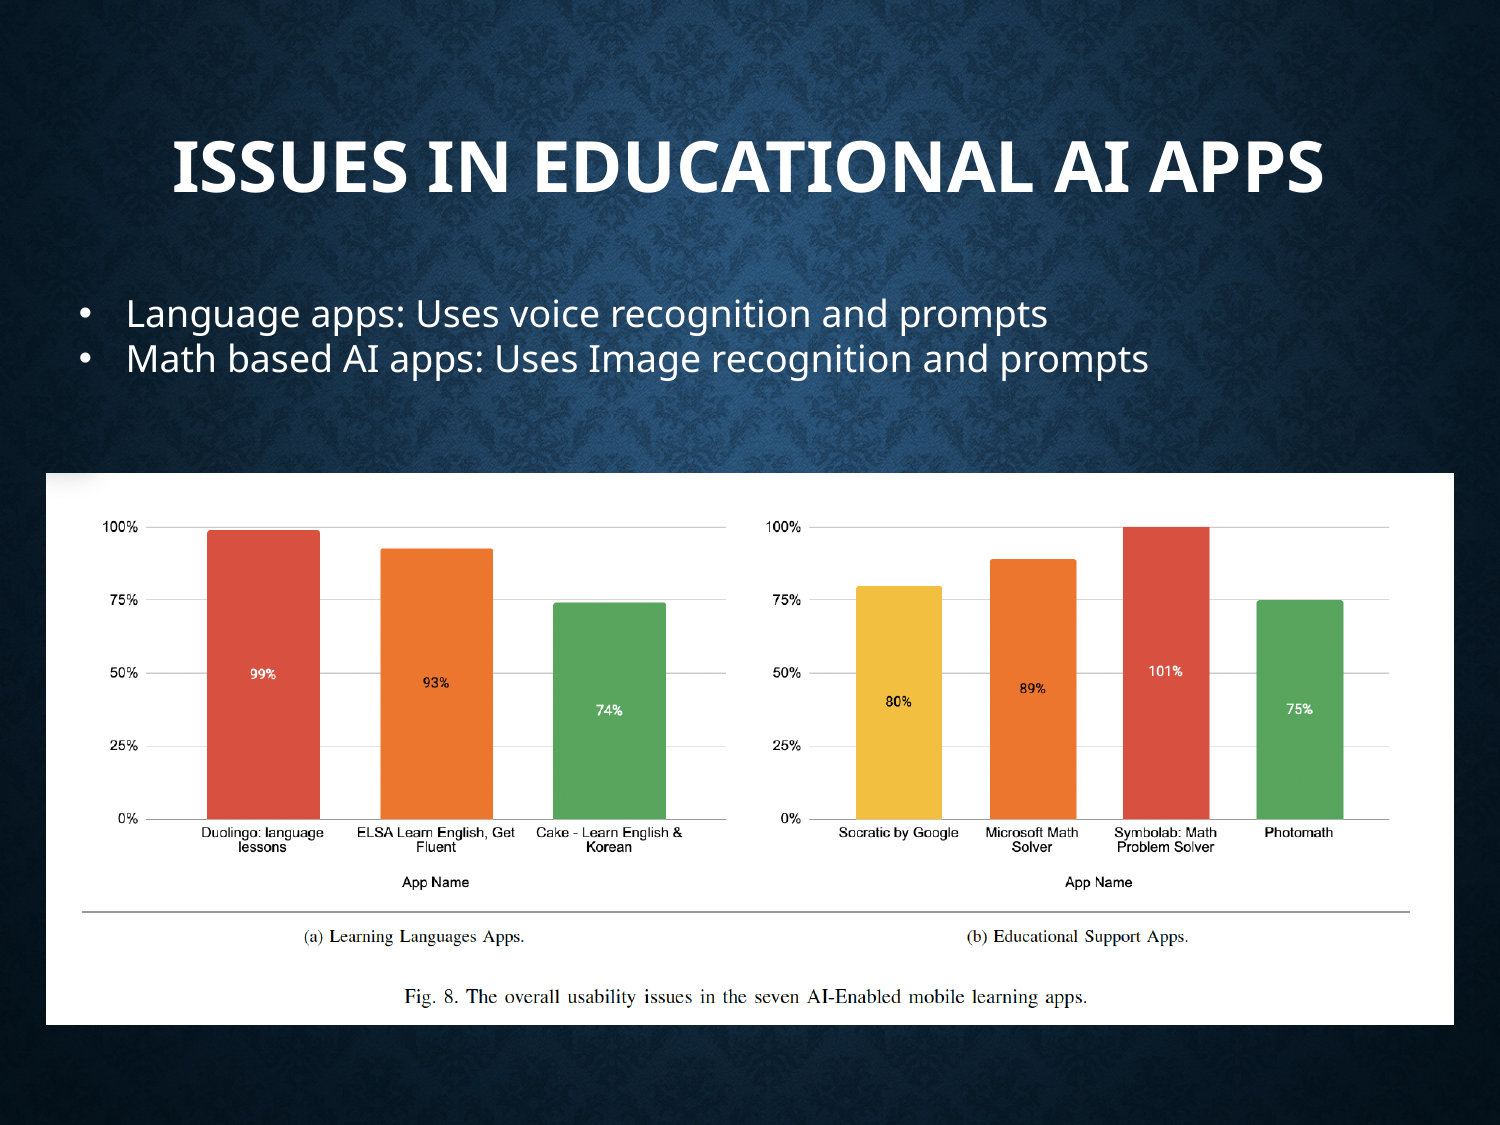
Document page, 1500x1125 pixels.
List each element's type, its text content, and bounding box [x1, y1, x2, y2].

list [45, 472, 1454, 1026]
text_box Language apps: Uses voice recognition and prompts Math based AI apps: Uses Image recognition and prompts [63, 283, 1471, 388]
title Issues in educational AI apps [112, 99, 1387, 239]
